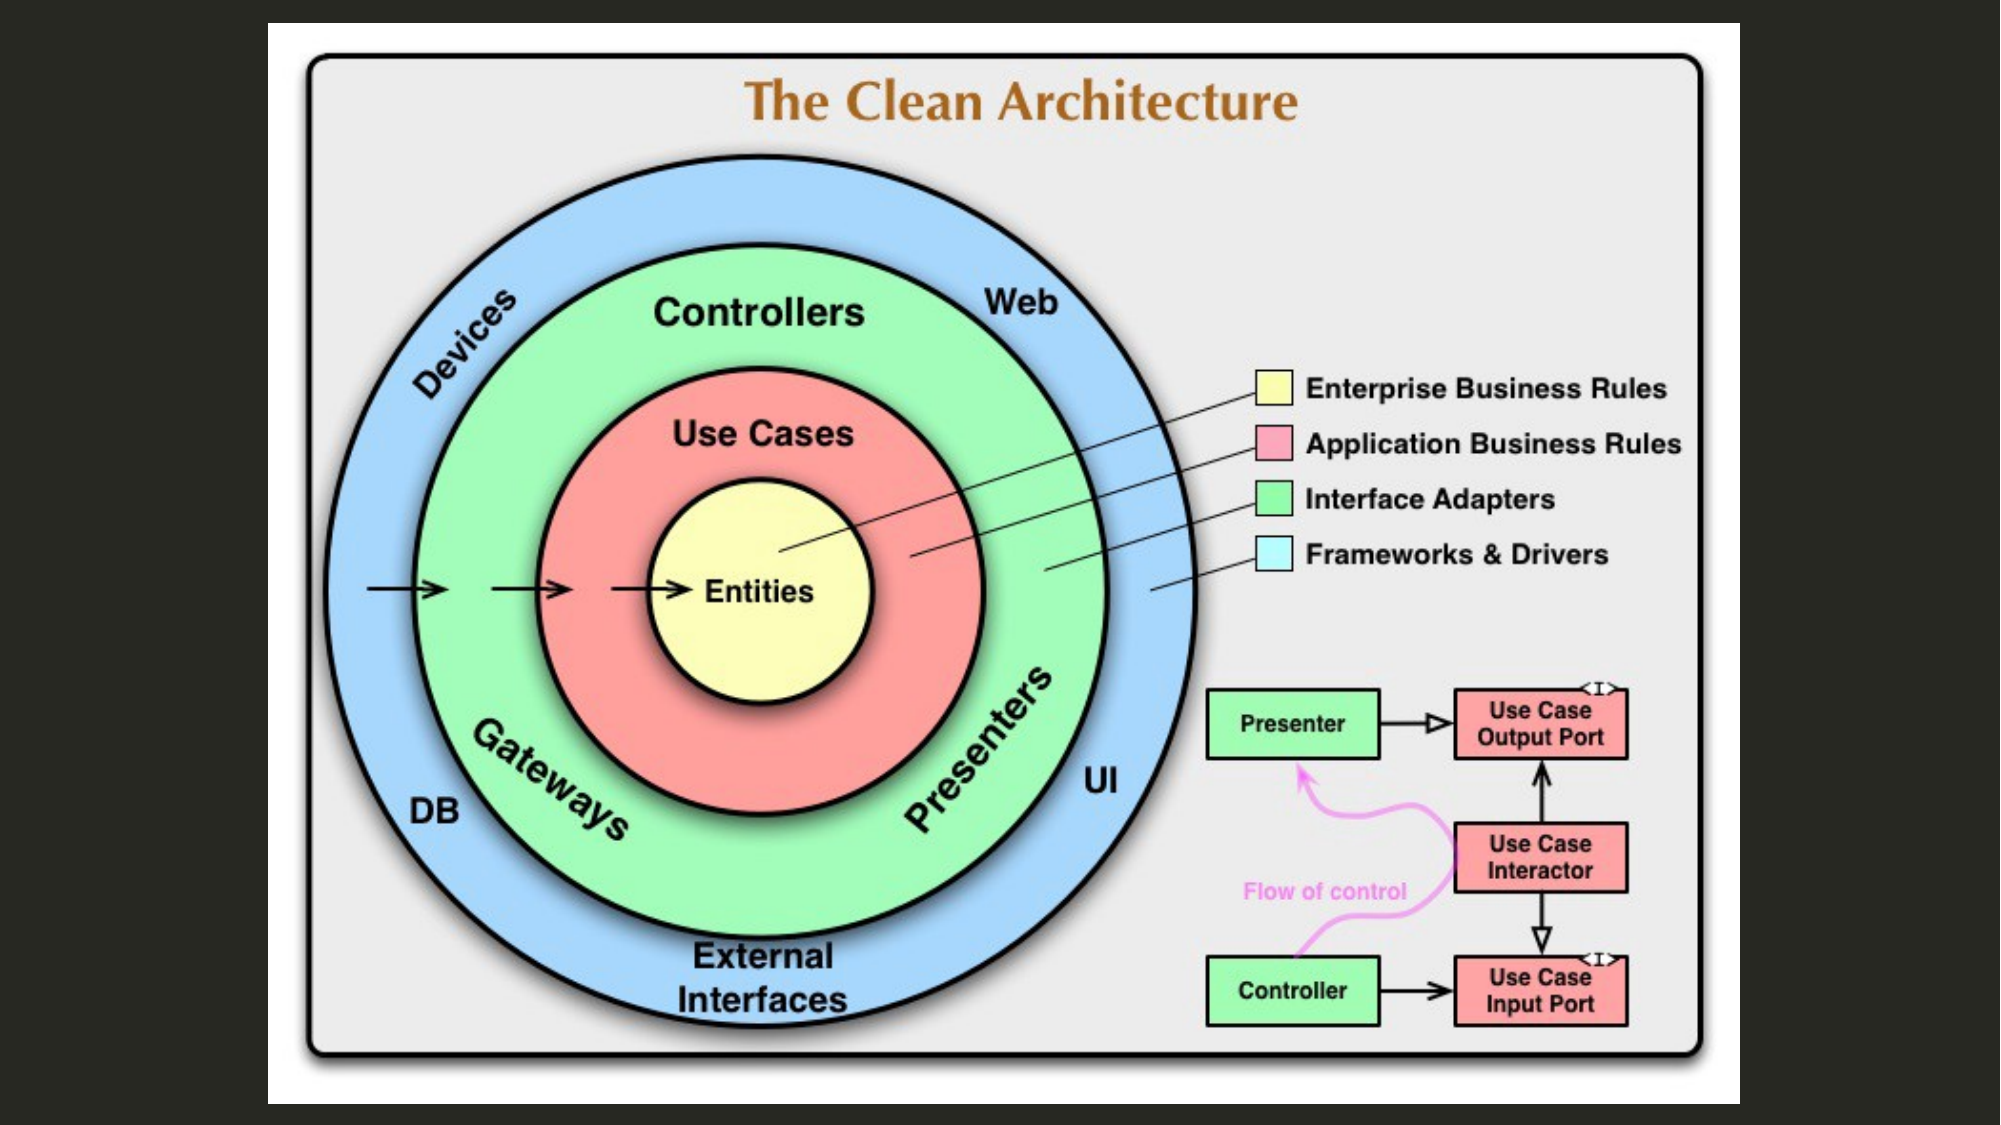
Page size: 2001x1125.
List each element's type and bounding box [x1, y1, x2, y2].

picture [268, 23, 1740, 1104]
